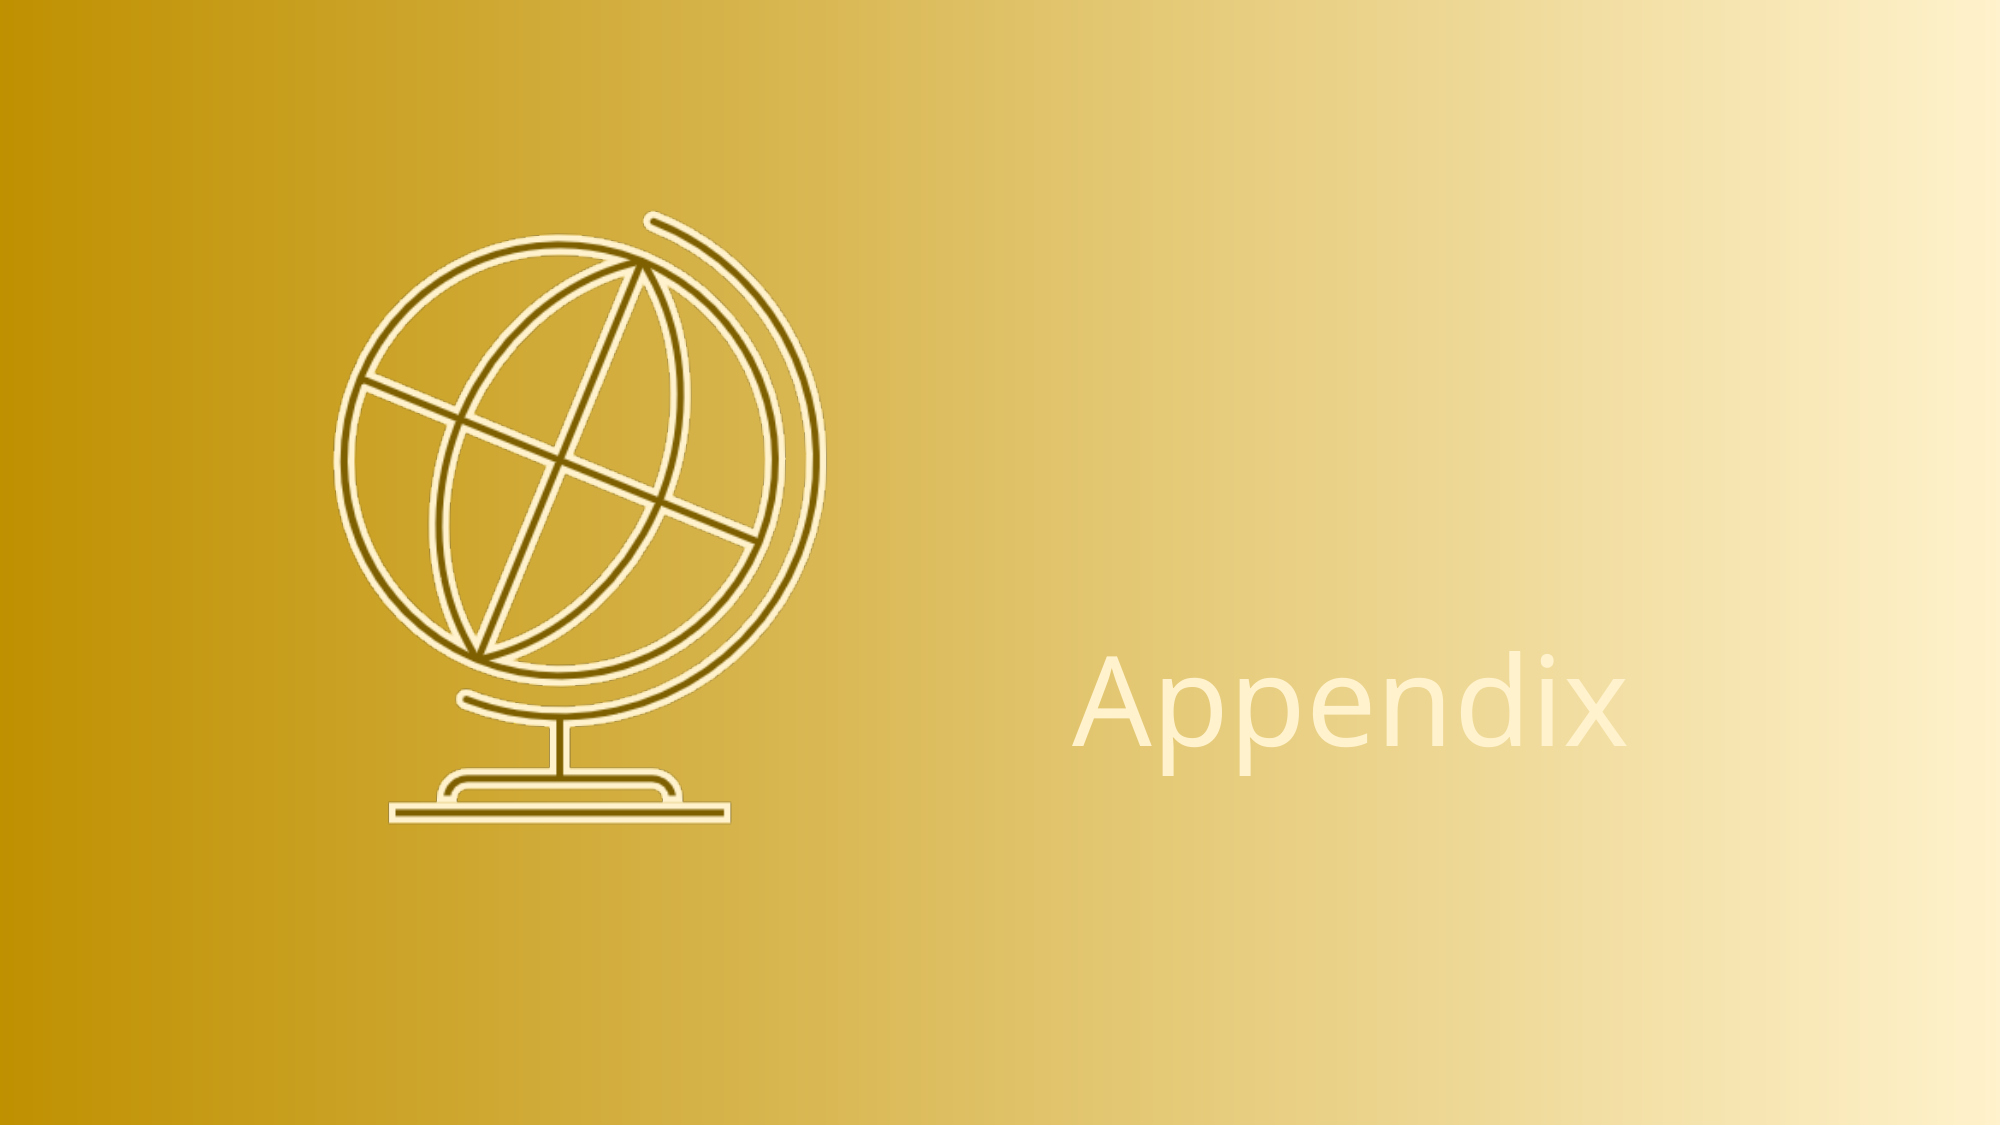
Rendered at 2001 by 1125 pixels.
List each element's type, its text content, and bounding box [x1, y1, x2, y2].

picture [259, 176, 916, 833]
title Appendix [1057, 267, 1987, 782]
